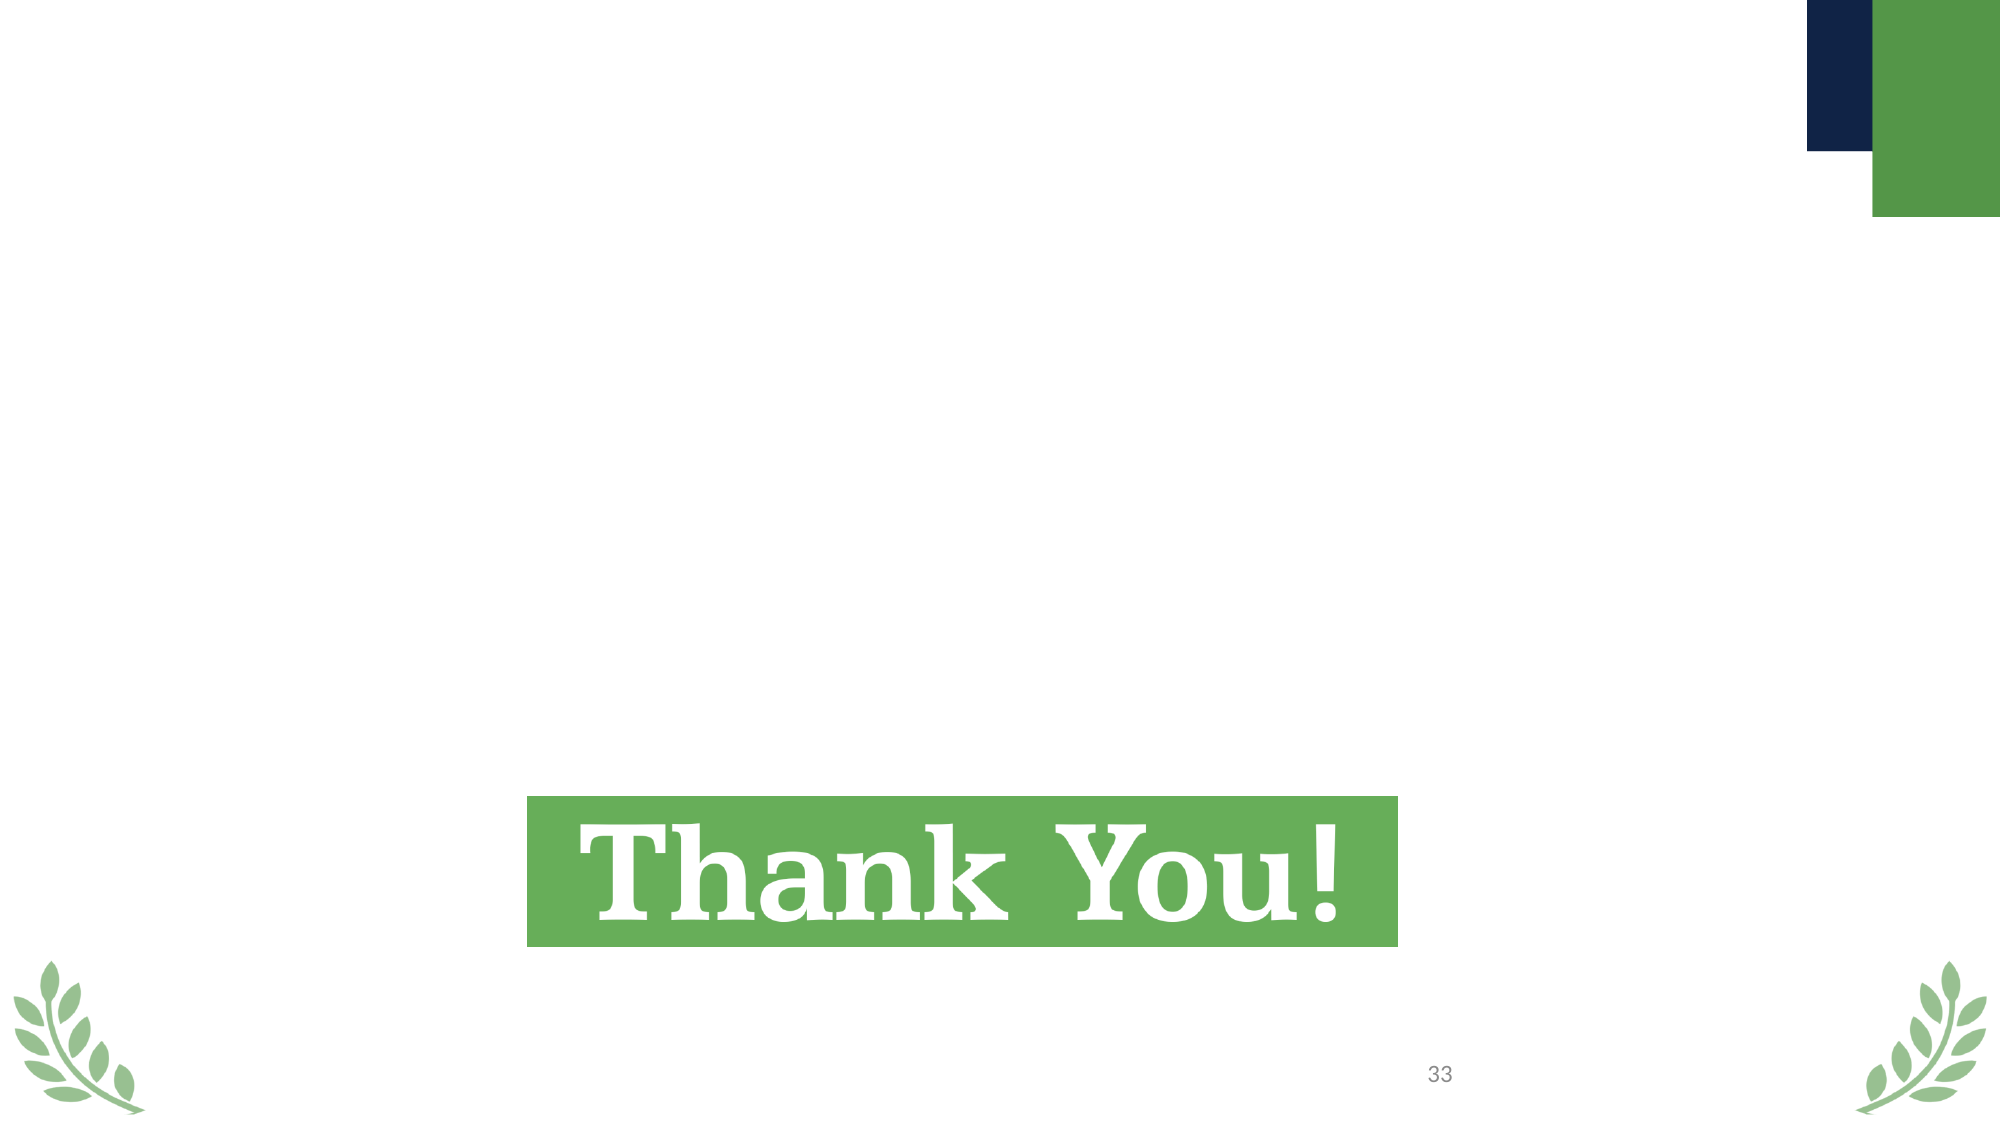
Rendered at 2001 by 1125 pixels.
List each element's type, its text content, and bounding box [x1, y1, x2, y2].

picture [1854, 960, 1987, 1115]
picture [1807, 0, 2000, 217]
slide_number 33 [1412, 1042, 1854, 1103]
picture [527, 796, 1398, 947]
picture [13, 960, 146, 1115]
